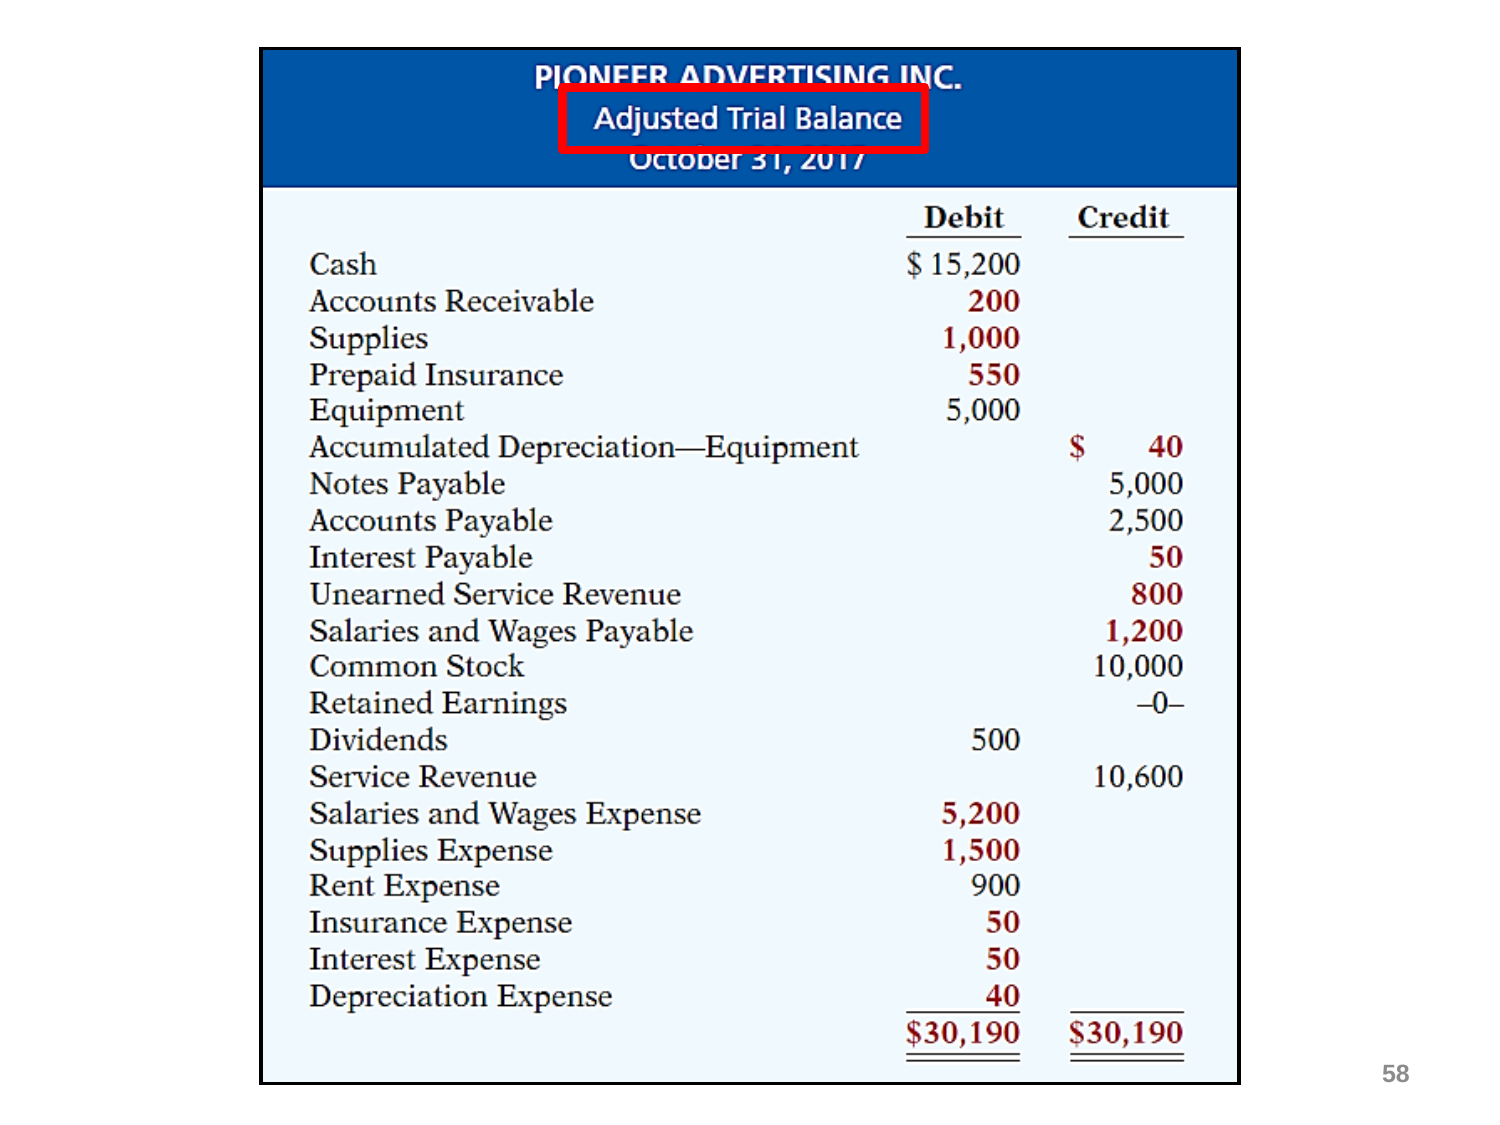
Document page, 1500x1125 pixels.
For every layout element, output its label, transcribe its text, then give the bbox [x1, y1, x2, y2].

picture [262, 49, 1238, 1083]
slide_number 58 [1074, 1042, 1425, 1103]
